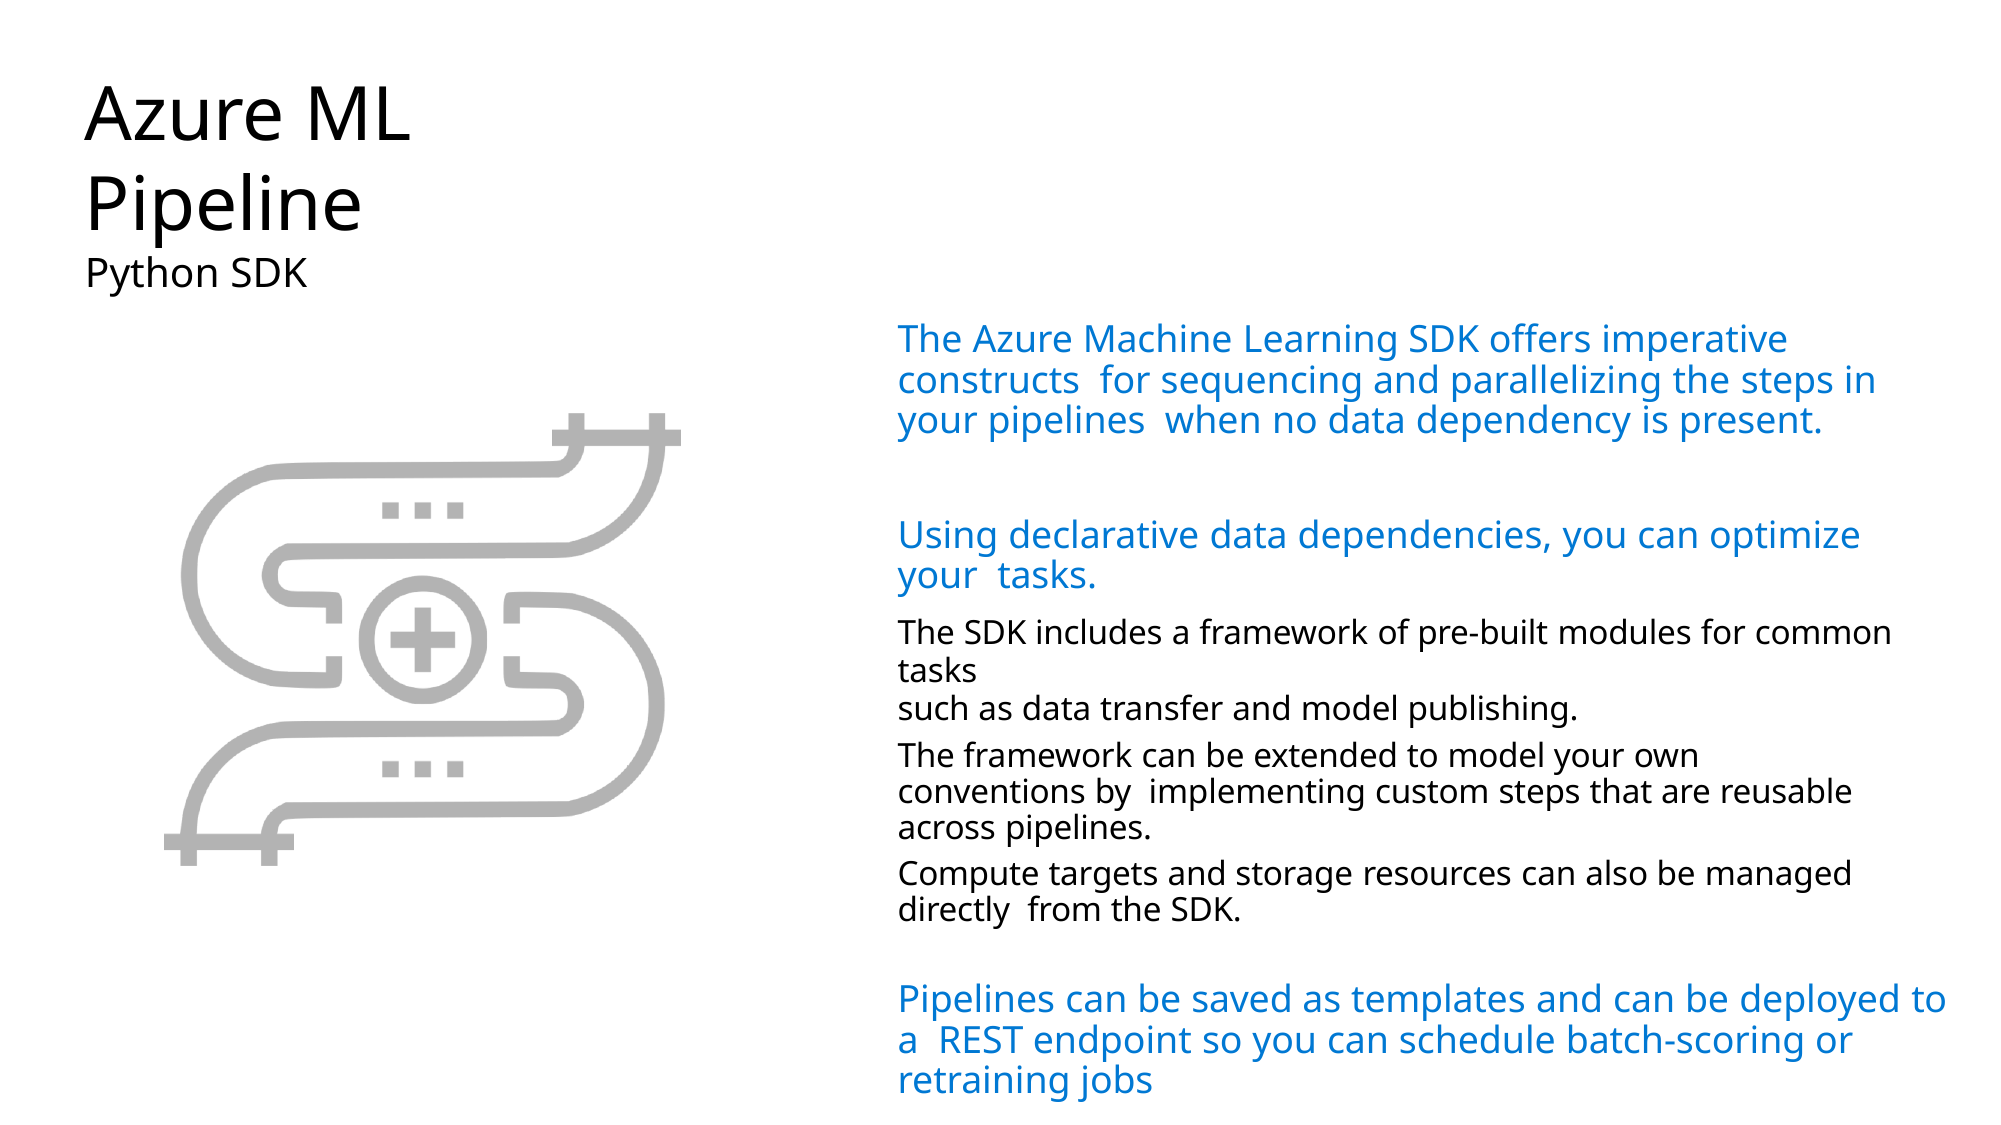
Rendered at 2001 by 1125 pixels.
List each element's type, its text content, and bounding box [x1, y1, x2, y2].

title Azure ML Pipeline Python SDK [82, 63, 701, 296]
picture [163, 413, 681, 866]
text_box The Azure Machine Learning SDK offers imperative constructs for sequencing and parallelizing the steps in your pipelines when no data dependency is present. Using declarative data dependencies, you can optimize your tasks. The SDK includes a framework of pre-built modules for common tasks such as data transfer and model publishing. The framework can be extended to model your own conventions by implementing custom steps that are reusable across pipelines. Compute targets and storage resources can also be managed directly from the SDK. Pipelines can be saved as templates and can be deployed to a REST endpoint so you can schedule batch-scoring or retraining jobs [895, 312, 1951, 1101]
